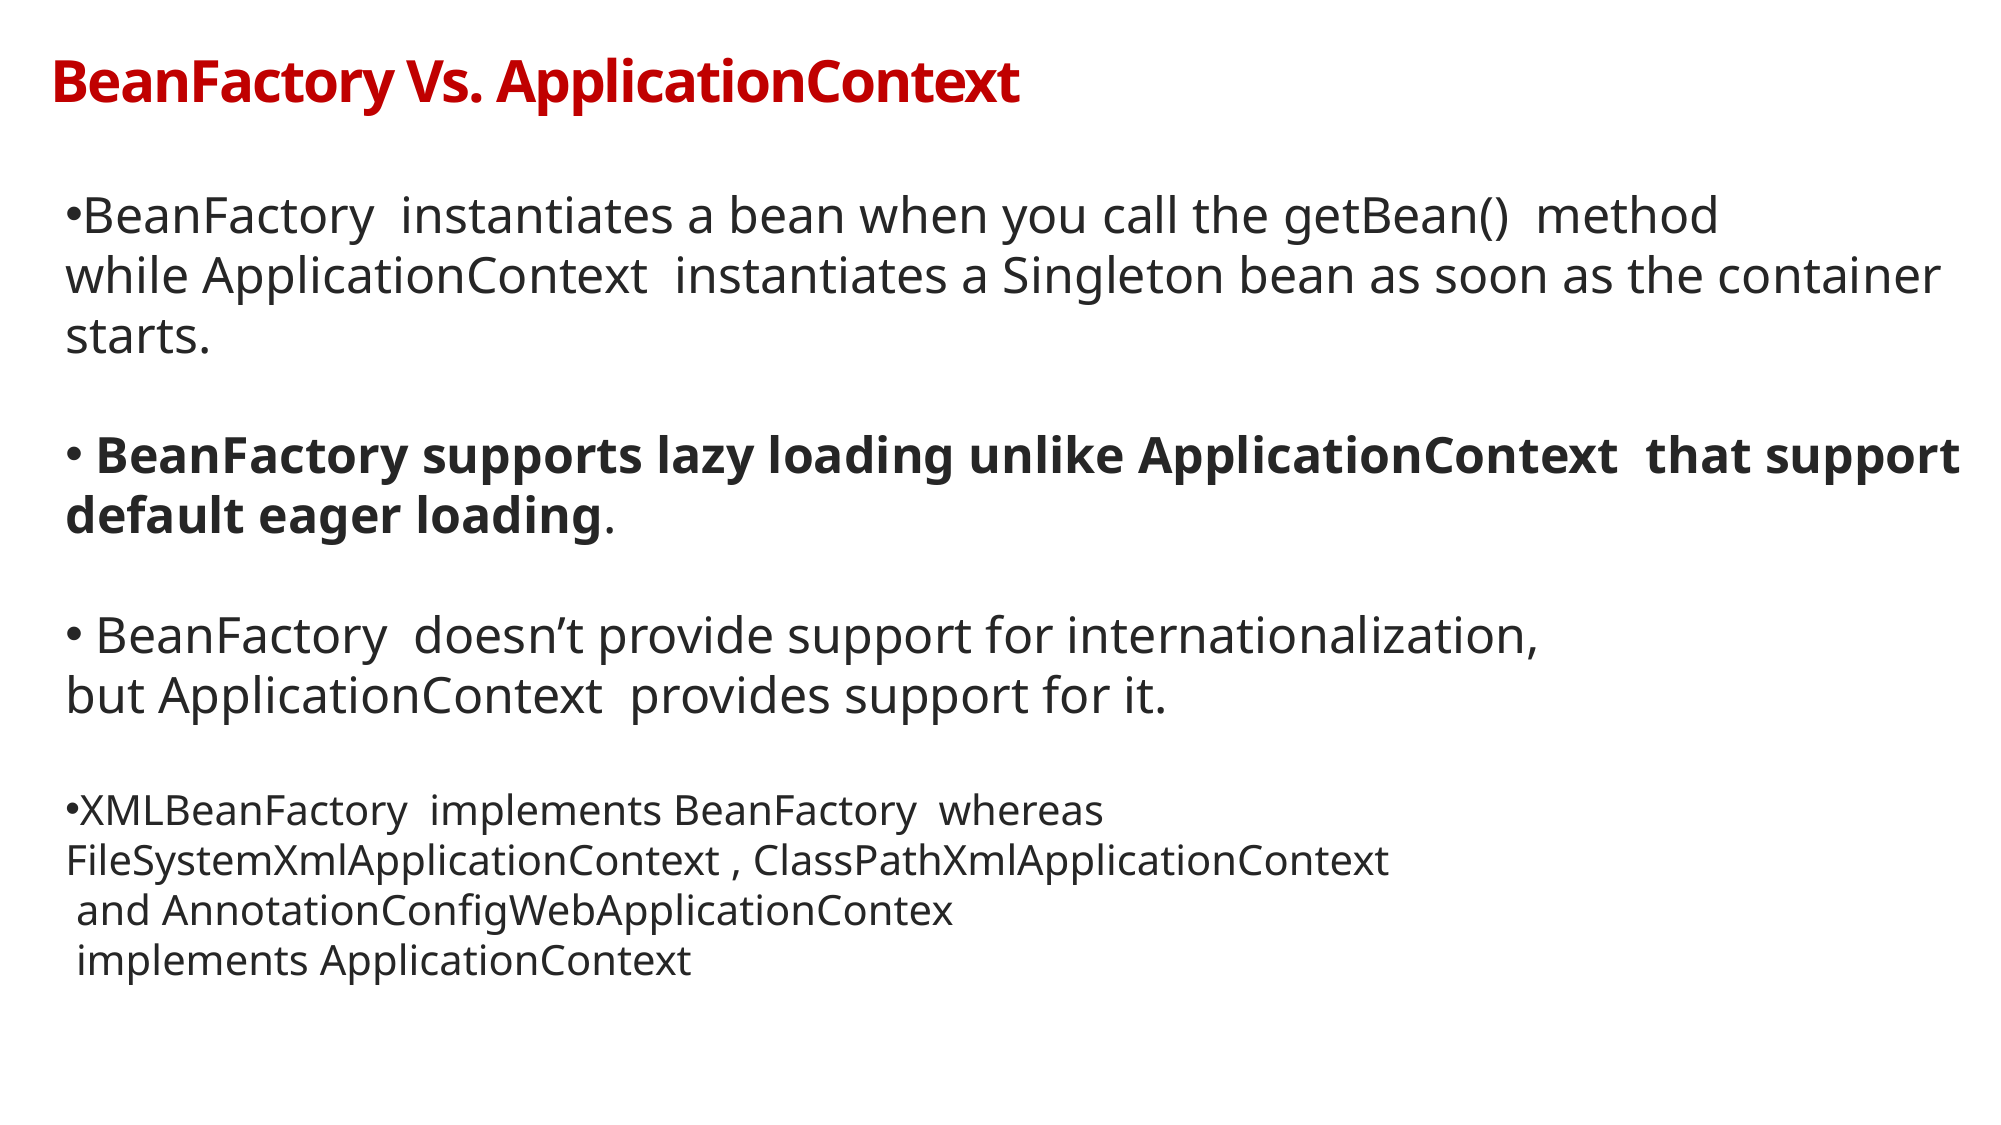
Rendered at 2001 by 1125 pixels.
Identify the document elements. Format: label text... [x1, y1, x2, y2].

text_box BeanFactory Vs. ApplicationContext [50, 44, 1213, 115]
text_box BeanFactory instantiates a bean when you call the getBean() method while ApplicationContext instantiates a Singleton bean as soon as the container starts. BeanFactory supports lazy loading unlike ApplicationContext that support default eager loading. BeanFactory doesn’t provide support for internationalization, but ApplicationContext provides support for it. XMLBeanFactory implements BeanFactory whereas FileSystemXmlApplicationContext , ClassPathXmlApplicationContext and AnnotationConfigWebApplicationContex implements ApplicationContext [50, 176, 2000, 992]
